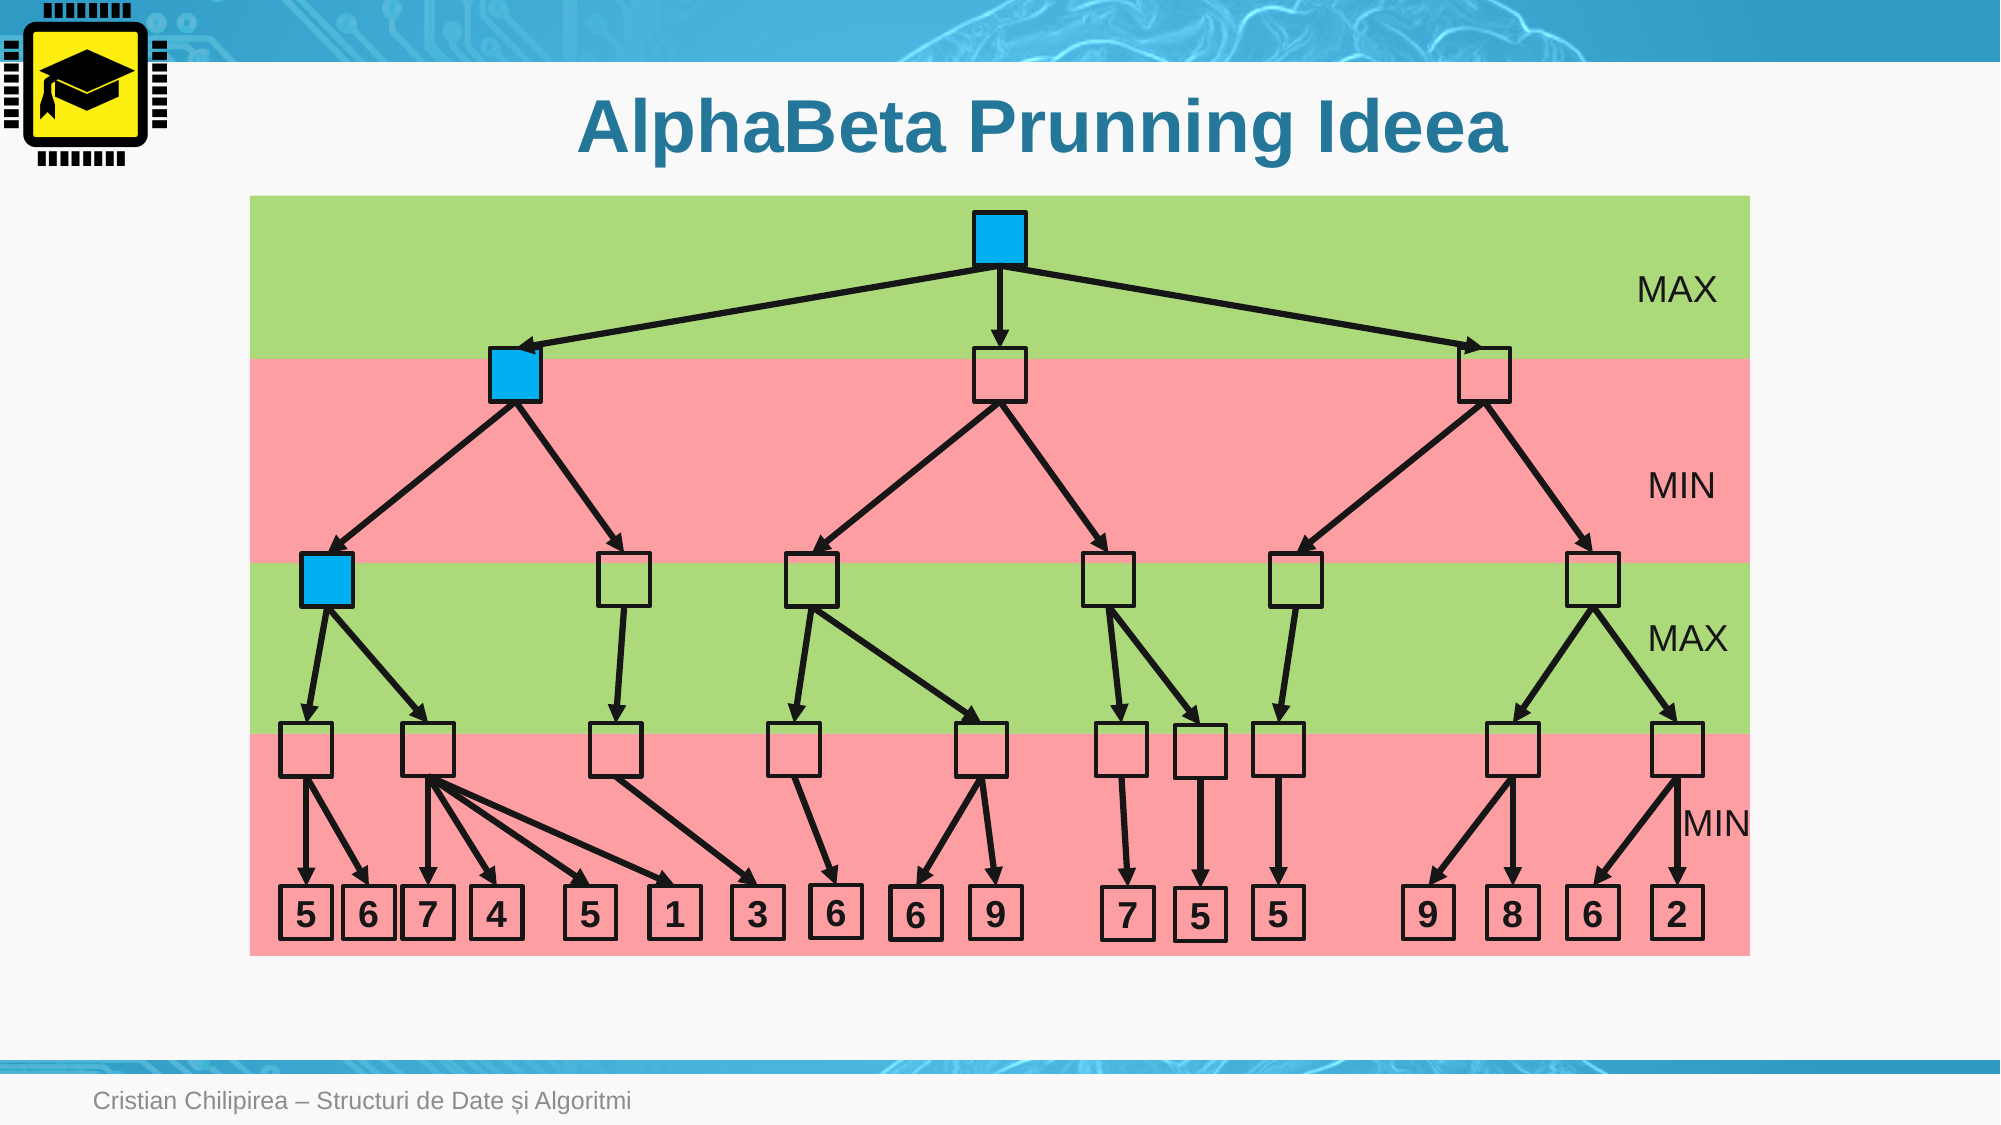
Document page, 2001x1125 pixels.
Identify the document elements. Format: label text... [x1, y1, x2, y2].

text_box 6 [1567, 885, 1619, 939]
text_box [768, 723, 820, 777]
picture [0, 0, 2000, 166]
text_box 2 [1651, 885, 1704, 939]
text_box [515, 265, 999, 349]
text_box [1539, 723, 1651, 734]
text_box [615, 776, 759, 886]
text_box [974, 212, 1026, 265]
text_box [1619, 563, 1750, 734]
text_box [1567, 553, 1619, 606]
text_box MAX [1678, 606, 1744, 667]
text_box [1428, 776, 1512, 886]
text_box [838, 563, 1108, 734]
text_box 9 [1402, 885, 1455, 939]
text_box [1592, 606, 1678, 723]
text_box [999, 265, 1485, 349]
text_box [1174, 725, 1227, 779]
text_box 5 [564, 886, 617, 940]
text_box [333, 723, 402, 734]
text_box MAX [1621, 257, 1733, 318]
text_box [515, 401, 625, 554]
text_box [981, 776, 997, 887]
text_box 5 [280, 886, 333, 940]
footer Cristian Chilipirea – Structuri de Date și Algoritmi [77, 1073, 1338, 1125]
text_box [306, 606, 328, 724]
text_box 1 [649, 886, 701, 939]
text_box 8 [1487, 885, 1539, 939]
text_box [811, 401, 999, 554]
text_box [489, 348, 542, 401]
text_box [1295, 401, 1484, 554]
text_box 7 [1102, 886, 1154, 940]
text_box [1511, 359, 1750, 563]
text_box [785, 553, 838, 607]
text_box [811, 606, 982, 724]
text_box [1121, 776, 1128, 887]
text_box [1270, 553, 1322, 607]
text_box MIN [1678, 791, 1766, 851]
text_box [625, 563, 794, 734]
text_box 6 [890, 886, 942, 940]
text_box [249, 734, 1750, 956]
text_box [1487, 723, 1539, 777]
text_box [916, 776, 981, 887]
text_box [820, 724, 955, 734]
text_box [429, 776, 615, 886]
text_box [589, 723, 642, 776]
text_box [1252, 723, 1305, 777]
title AlphaBeta Prunning Ideea [170, 76, 1915, 180]
text_box 6 [810, 885, 863, 939]
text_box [1484, 401, 1593, 554]
text_box [249, 563, 306, 734]
text_box [1651, 723, 1704, 777]
text_box [354, 563, 615, 734]
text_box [327, 401, 515, 554]
text_box [1095, 723, 1148, 777]
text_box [794, 606, 811, 723]
text_box 6 [343, 885, 395, 939]
text_box [1026, 359, 1458, 563]
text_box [1108, 606, 1201, 726]
text_box 9 [970, 886, 1022, 940]
text_box [249, 359, 489, 563]
text_box 7 [402, 885, 454, 939]
text_box [402, 723, 454, 777]
text_box [838, 554, 1082, 563]
text_box [542, 359, 974, 563]
text_box [1322, 554, 1567, 563]
text_box [301, 553, 354, 607]
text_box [327, 606, 429, 723]
text_box 3 [732, 885, 784, 939]
text_box 5 [1252, 885, 1305, 939]
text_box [1512, 606, 1592, 723]
text_box 4 [471, 887, 523, 940]
text_box 5 [1174, 888, 1227, 942]
text_box [1297, 563, 1567, 734]
text_box [1135, 563, 1278, 734]
text_box [1082, 553, 1135, 607]
text_box [249, 195, 1750, 359]
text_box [999, 401, 1109, 554]
text_box [955, 723, 1008, 777]
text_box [1278, 606, 1297, 723]
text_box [615, 606, 625, 724]
text_box [974, 349, 1026, 401]
text_box [1458, 348, 1511, 401]
text_box [598, 553, 650, 607]
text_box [306, 776, 370, 886]
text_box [794, 776, 837, 886]
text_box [1593, 776, 1677, 886]
text_box MIN [1632, 454, 1732, 514]
text_box [354, 554, 598, 563]
picture [0, 1060, 2000, 1074]
text_box [280, 723, 333, 777]
